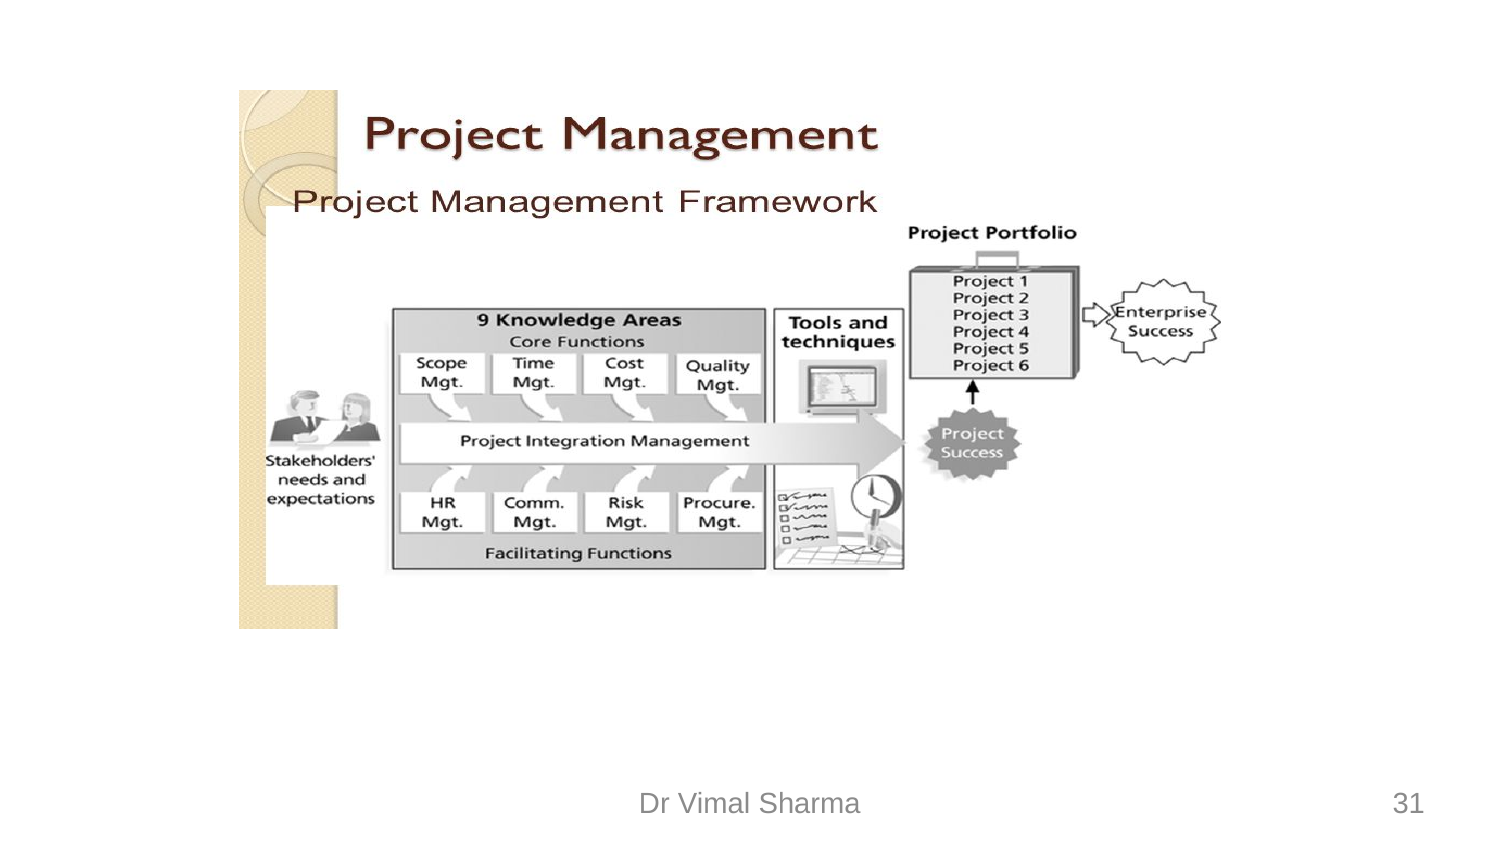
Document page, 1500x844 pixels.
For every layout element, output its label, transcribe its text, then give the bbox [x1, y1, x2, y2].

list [239, 90, 1261, 629]
footer Dr Vimal Sharma [510, 784, 990, 827]
slide_number 31 [1080, 784, 1425, 827]
